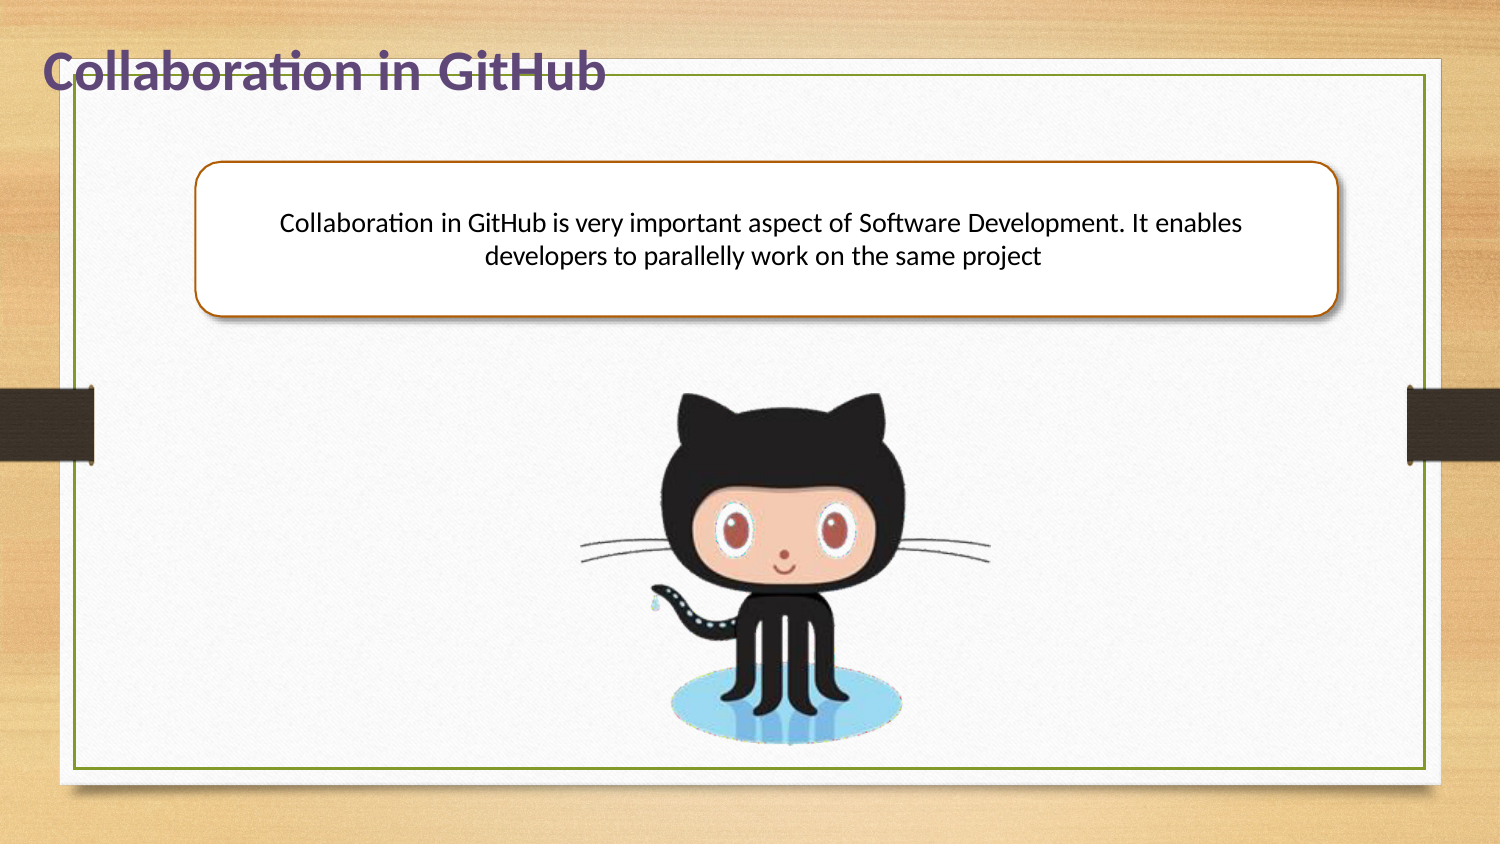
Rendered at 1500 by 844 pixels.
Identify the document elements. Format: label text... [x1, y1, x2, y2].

text_box Collaboration in GitHub is very important aspect of Software Development. It enables developers to parallelly work on the same project [277, 201, 1256, 272]
picture [0, 0, 1500, 844]
text_box [195, 161, 1338, 317]
text_box Collaboration in GitHub [41, 30, 616, 102]
text_box [192, 159, 1350, 329]
text_box [580, 393, 991, 746]
